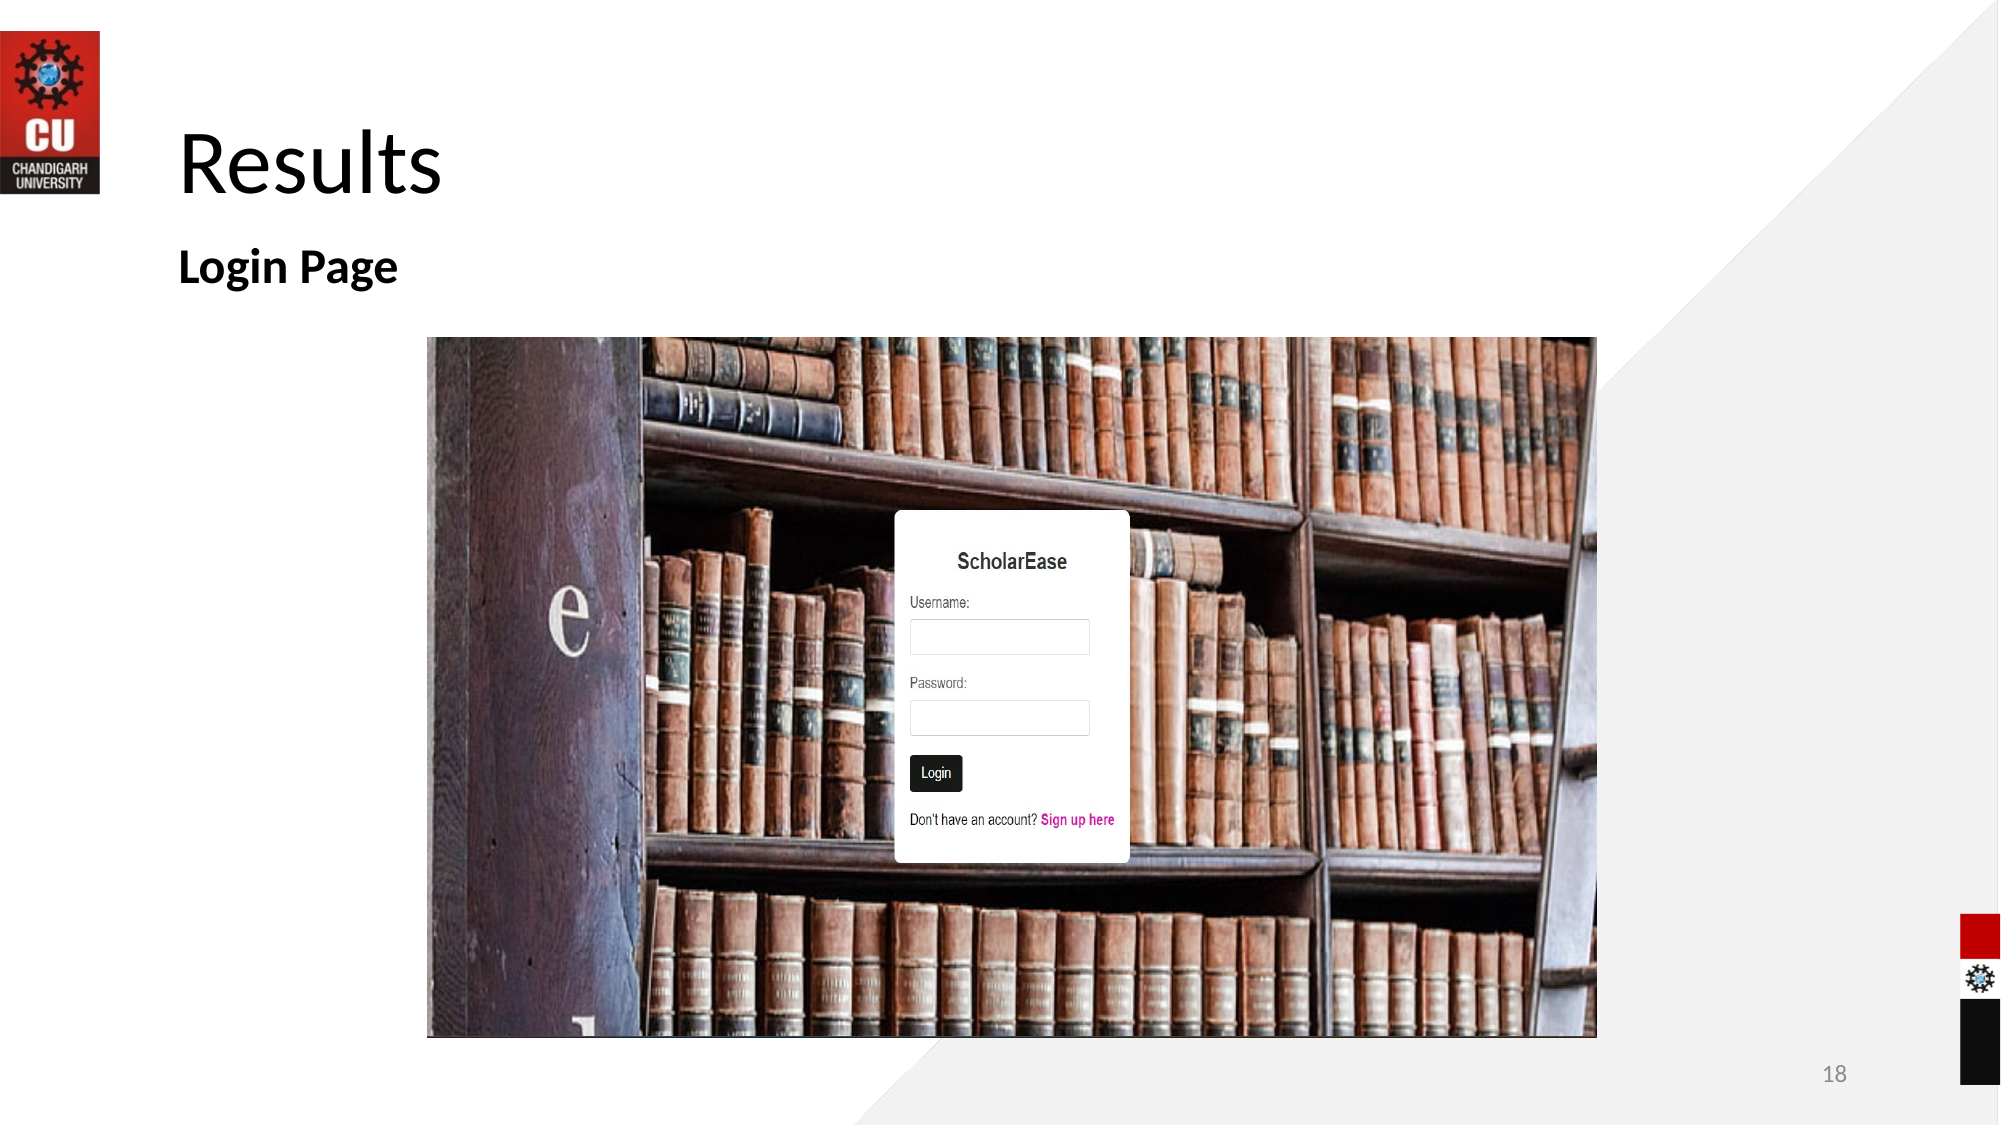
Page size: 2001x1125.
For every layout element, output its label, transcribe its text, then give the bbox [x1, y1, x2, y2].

list Login Page [163, 233, 1889, 310]
slide_number 18 [1412, 1042, 1863, 1103]
text_box Results [163, 94, 1597, 220]
picture [0, 0, 2001, 1125]
